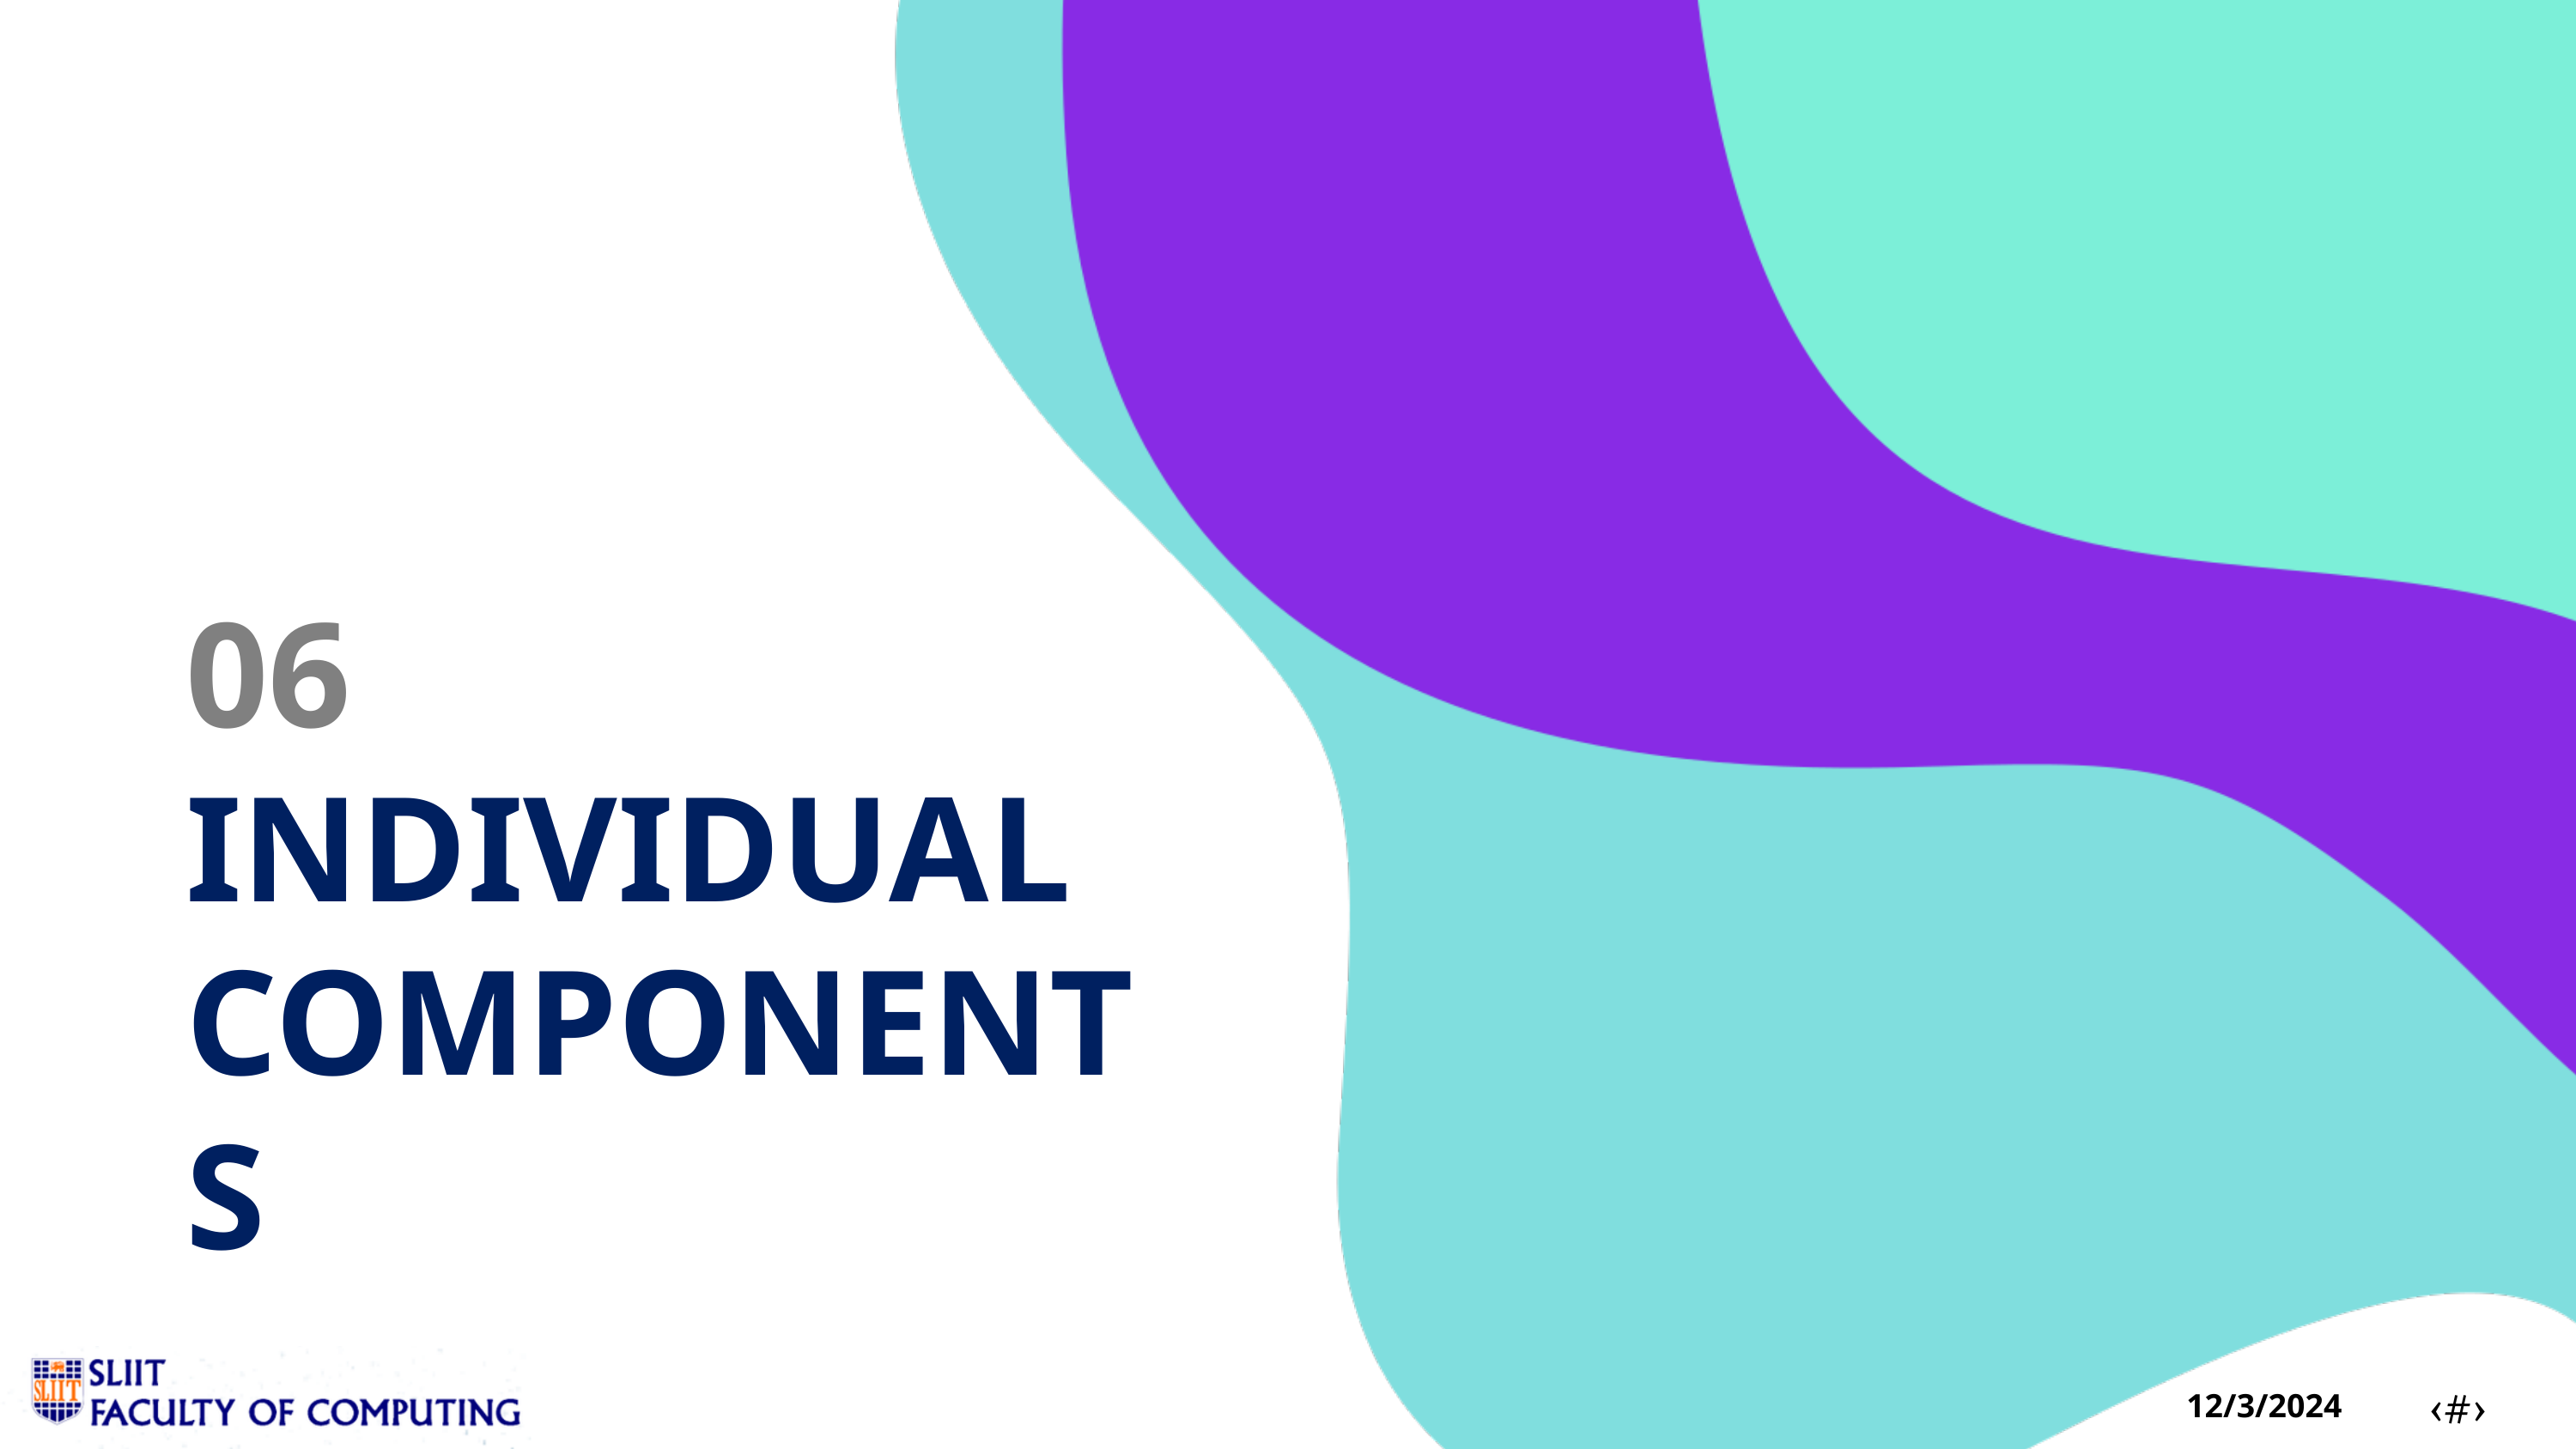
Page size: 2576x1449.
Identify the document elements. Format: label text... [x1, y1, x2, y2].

text_box 06 INDIVIDUAL COMPONENTS [185, 582, 572, 1278]
text_box [0, 1346, 532, 1449]
text_box [572, 0, 2576, 1449]
